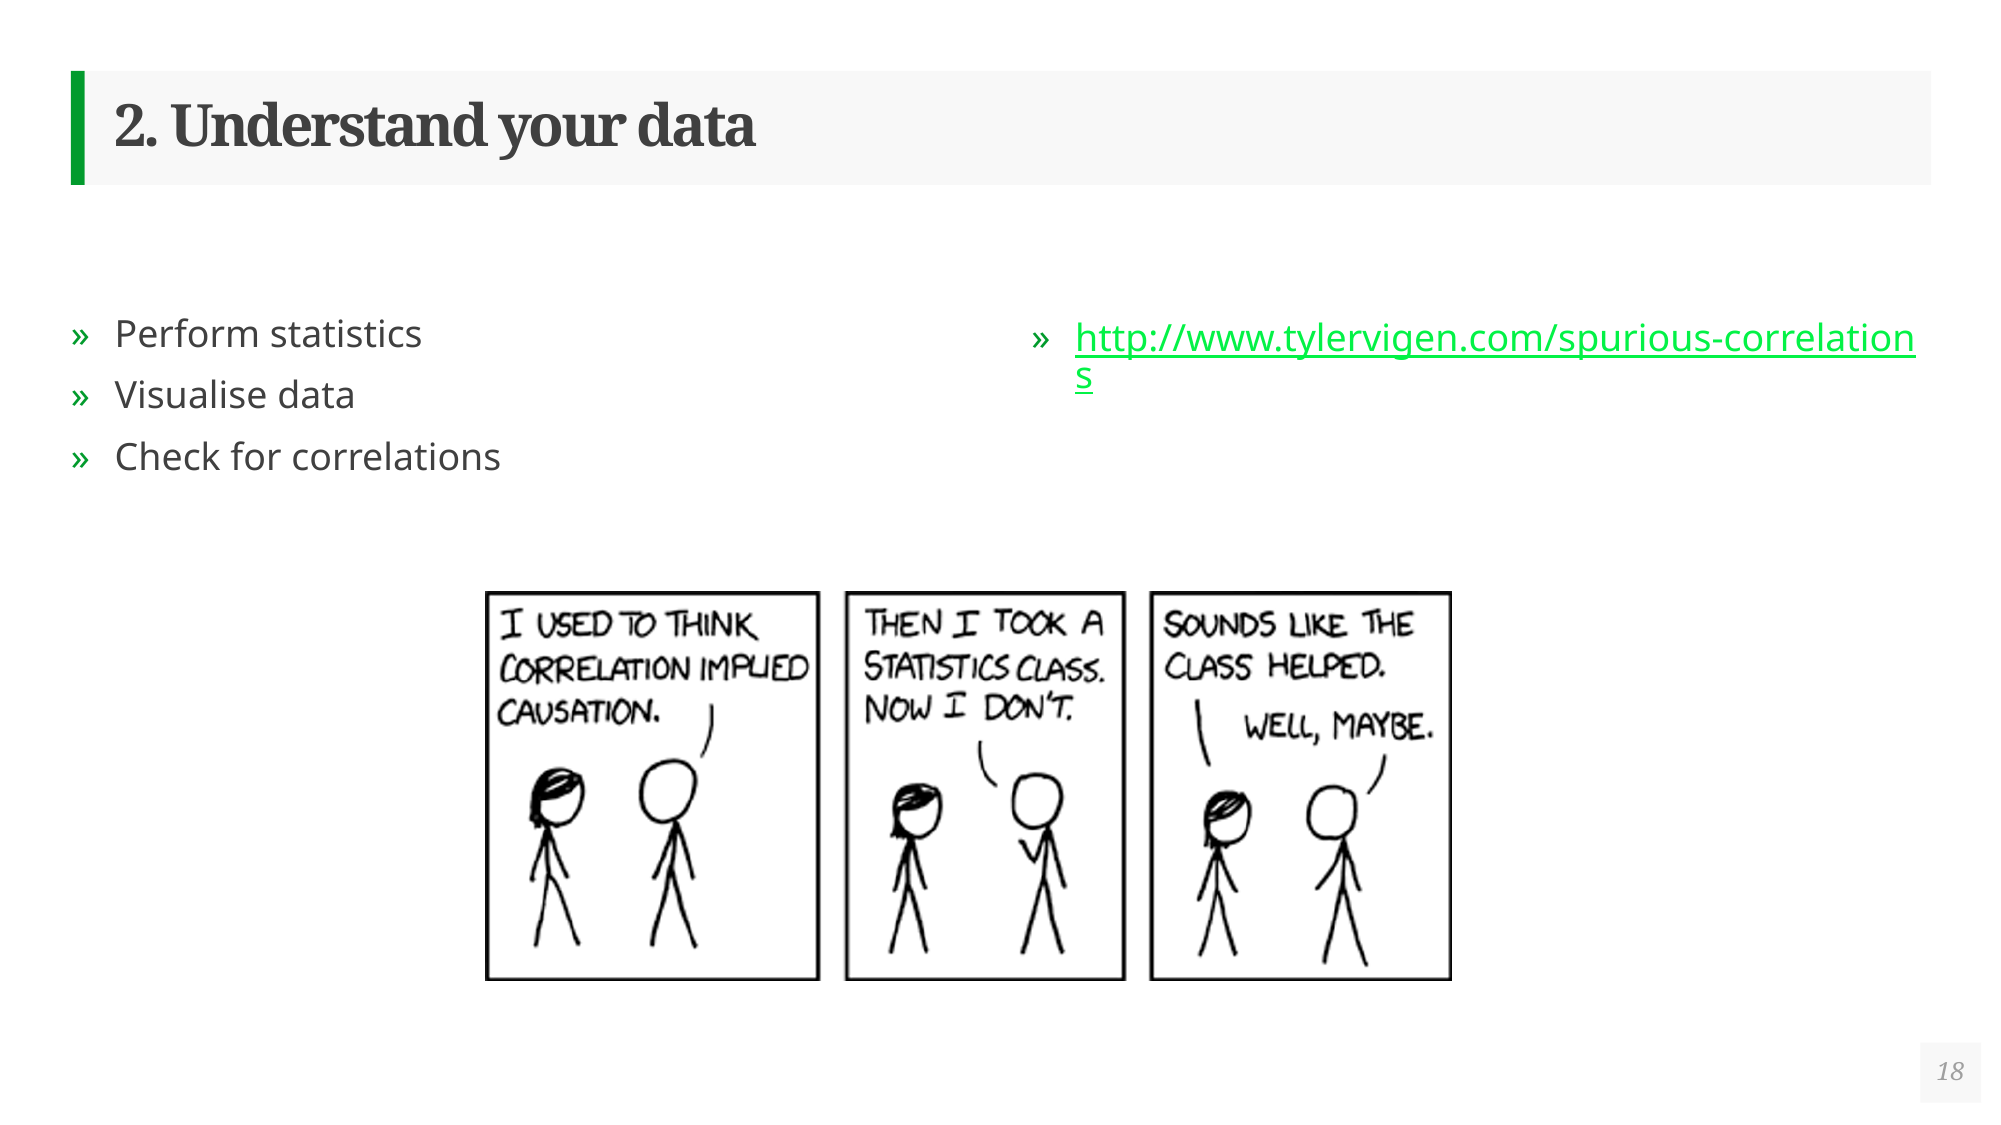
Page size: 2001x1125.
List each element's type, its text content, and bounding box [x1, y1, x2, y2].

list http://www.tylervigen.com/spurious-correlations [1031, 315, 1932, 1004]
picture [485, 591, 1452, 981]
list Perform statistics Visualise data Check for correlations [70, 315, 969, 1004]
title 2. Understand your data [84, 70, 1932, 185]
slide_number 18 [1920, 1042, 1982, 1103]
